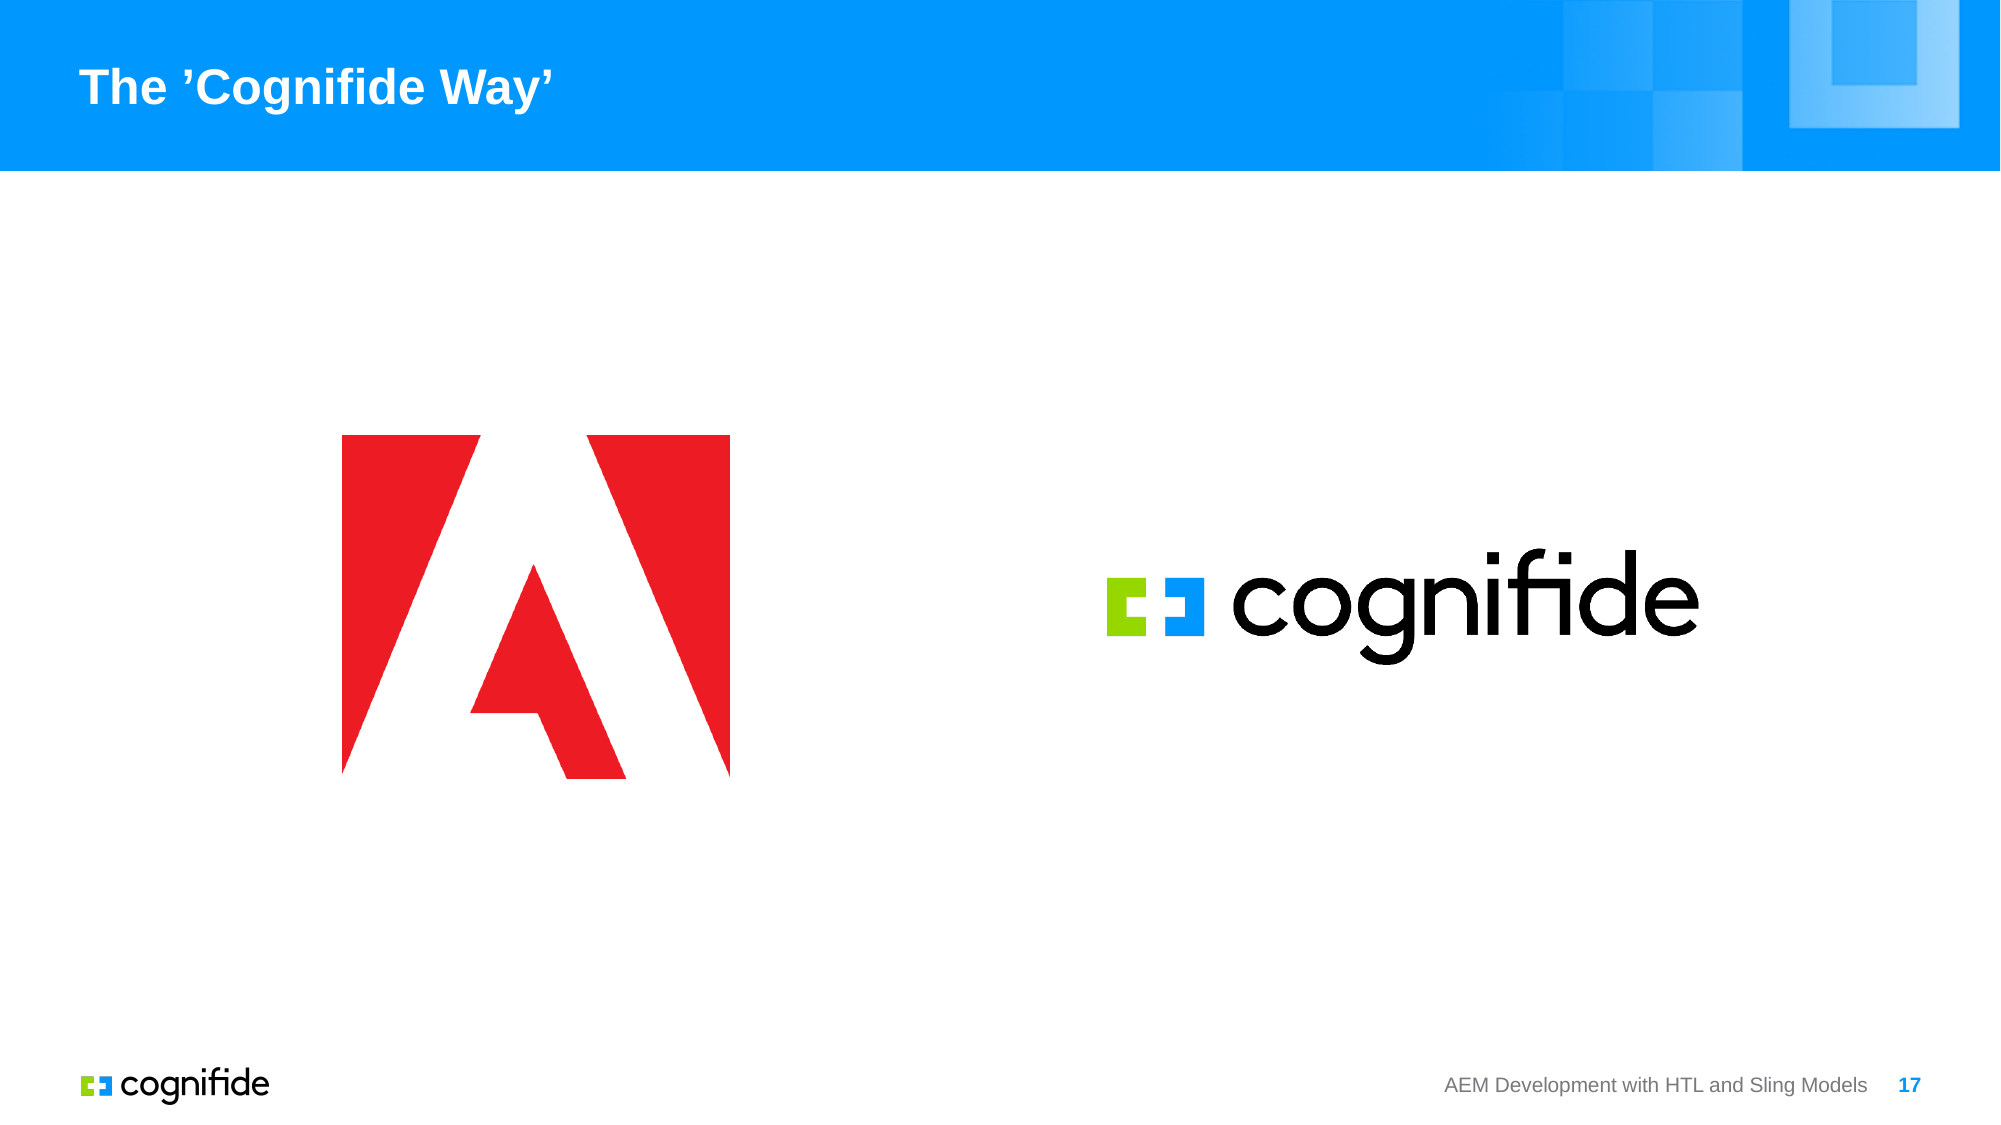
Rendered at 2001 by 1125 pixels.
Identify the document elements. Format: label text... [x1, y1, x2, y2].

slide_number 17 [1867, 1054, 1922, 1115]
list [342, 435, 730, 779]
footer AEM Development with HTL and Sling Models [662, 1054, 1867, 1115]
picture [81, 1067, 269, 1105]
picture [0, 0, 2001, 171]
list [1009, 479, 1796, 735]
title The ’Cognifide Way’ [78, 8, 1700, 160]
